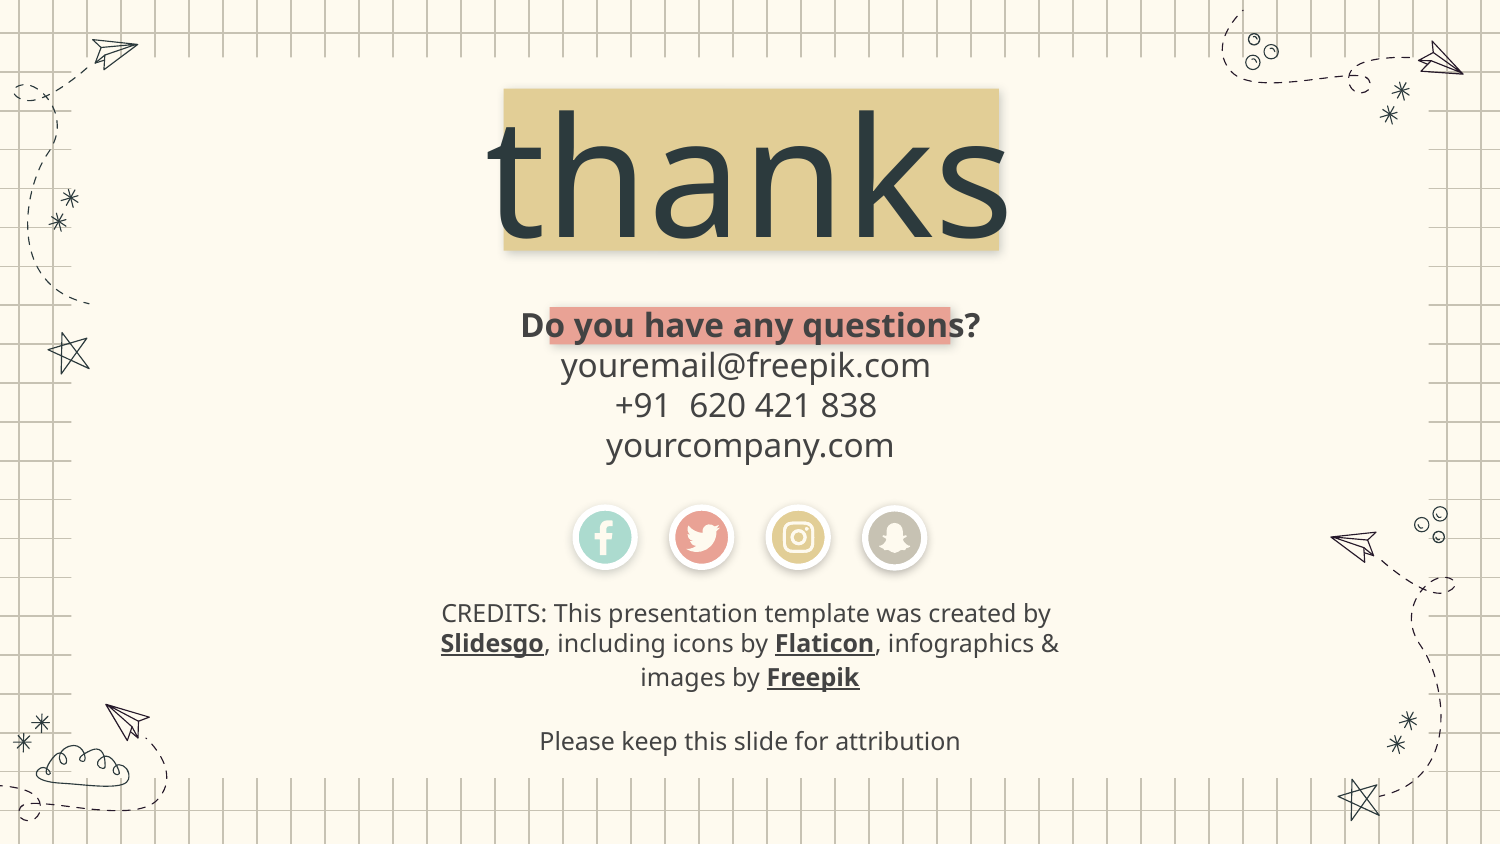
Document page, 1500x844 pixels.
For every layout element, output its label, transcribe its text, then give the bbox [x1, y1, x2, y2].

title thanks [398, 88, 1102, 253]
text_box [864, 508, 925, 568]
text_box Please keep this slide for attribution [504, 725, 997, 756]
subtitle Do you have any questions? youremail@freepik.com +91 620 421 838 yourcompany.com [398, 309, 1103, 460]
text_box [575, 507, 635, 568]
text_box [768, 507, 828, 568]
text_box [671, 507, 732, 568]
